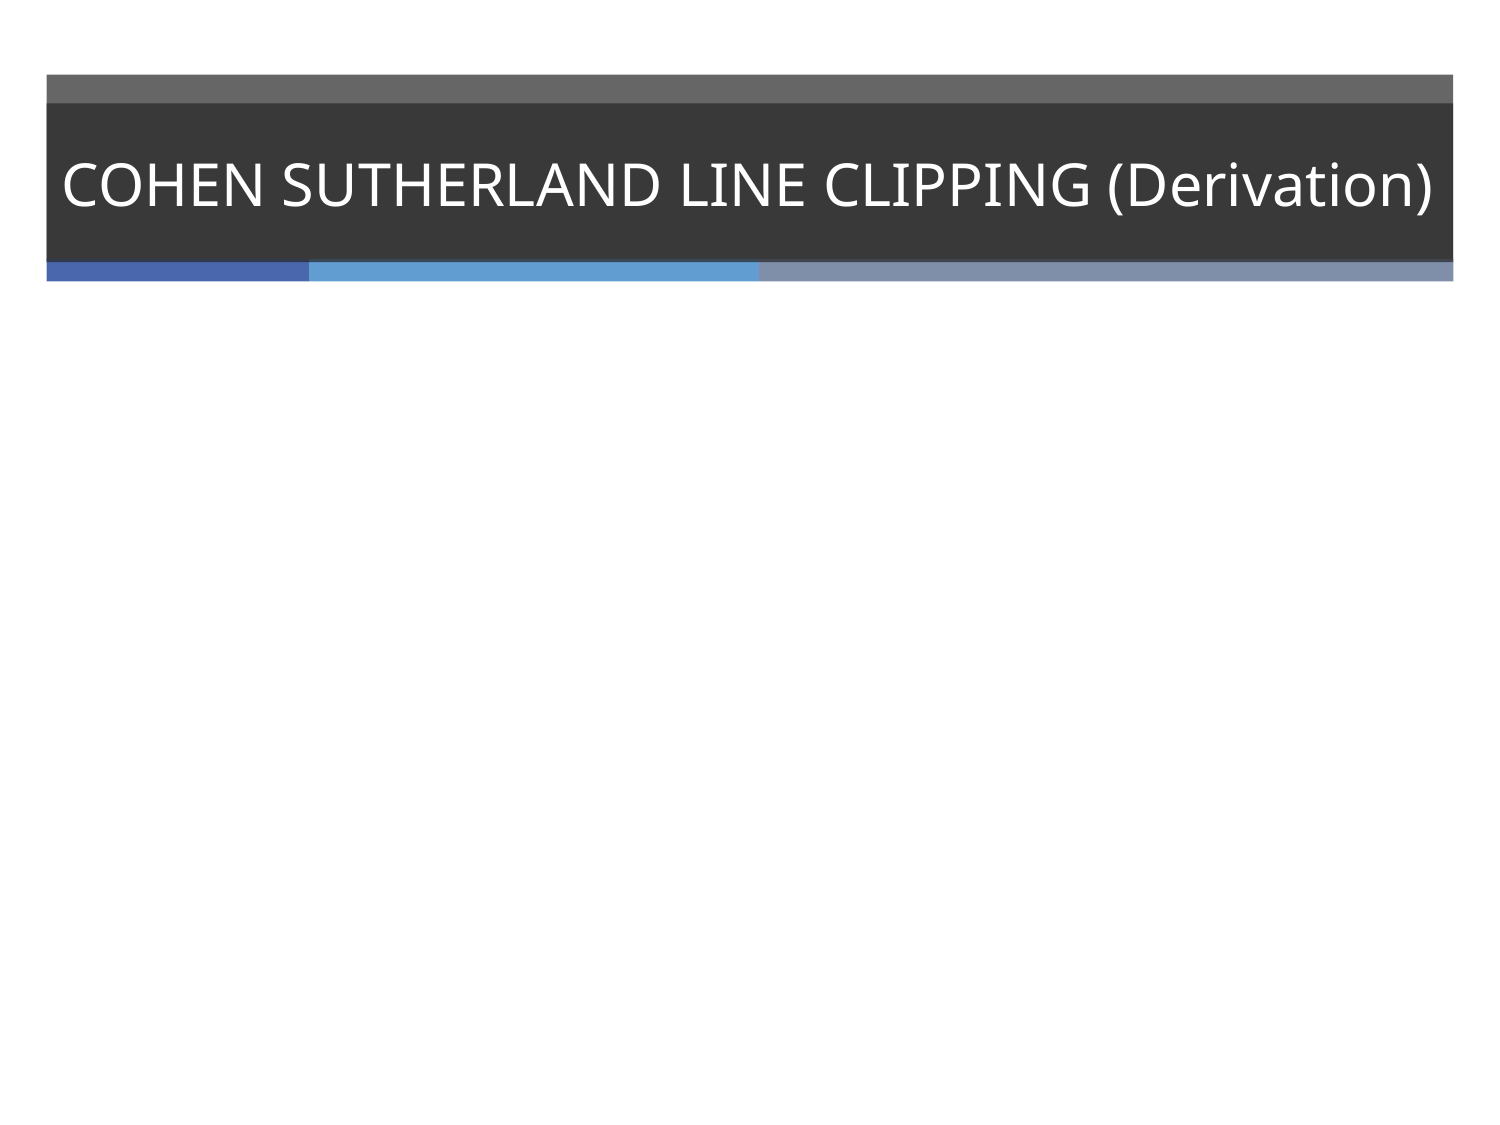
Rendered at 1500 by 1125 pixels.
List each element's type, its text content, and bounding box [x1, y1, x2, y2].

title COHEN SUTHERLAND LINE CLIPPING (Derivation) [46, 103, 1454, 263]
